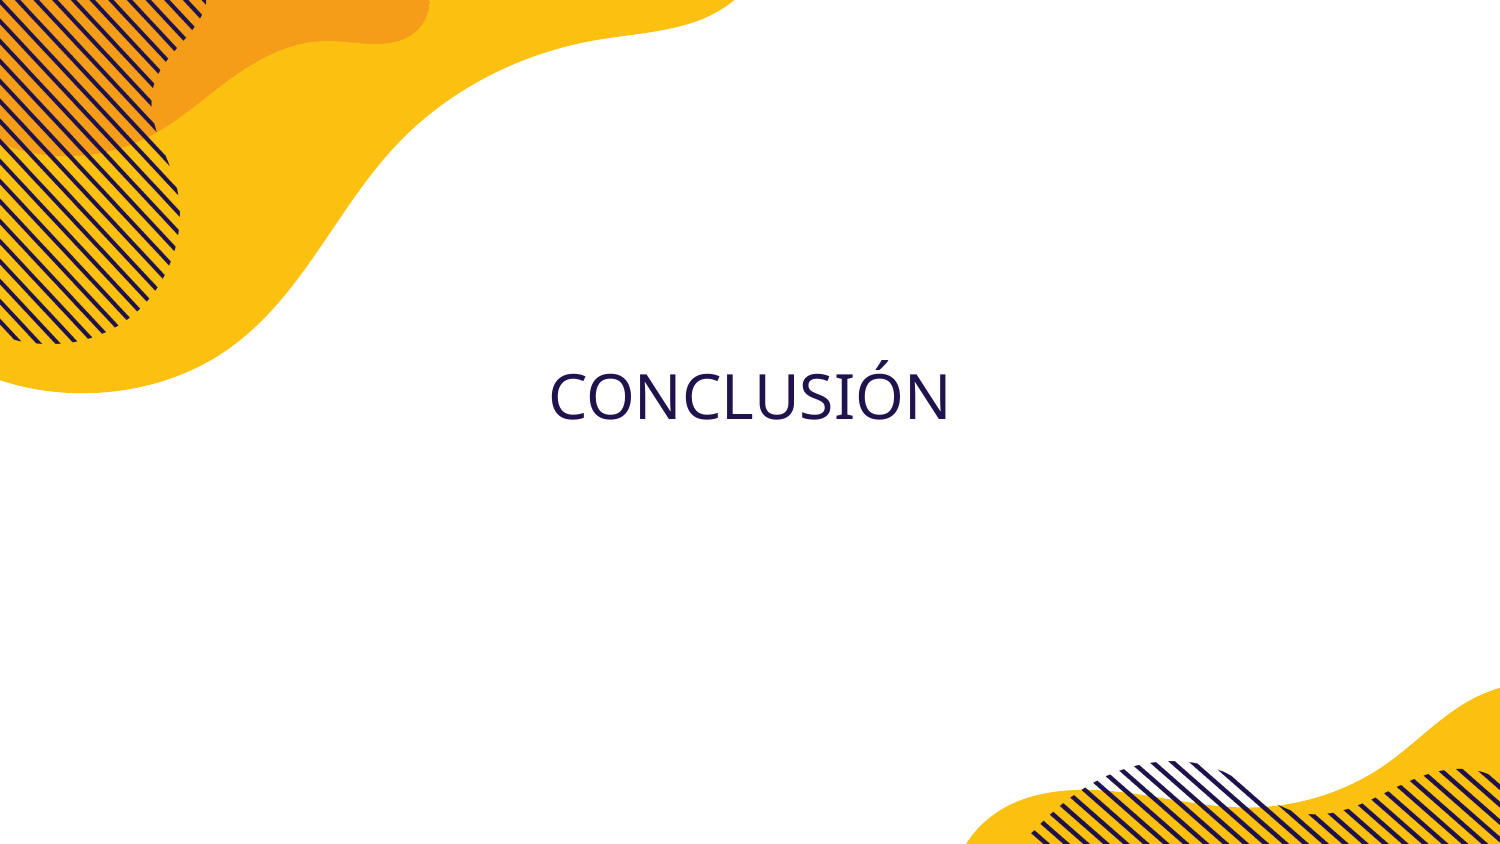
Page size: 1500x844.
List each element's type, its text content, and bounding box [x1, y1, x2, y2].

picture [0, 0, 207, 344]
title CONCLUSIÓN [151, 353, 1349, 437]
picture [1031, 761, 1500, 844]
